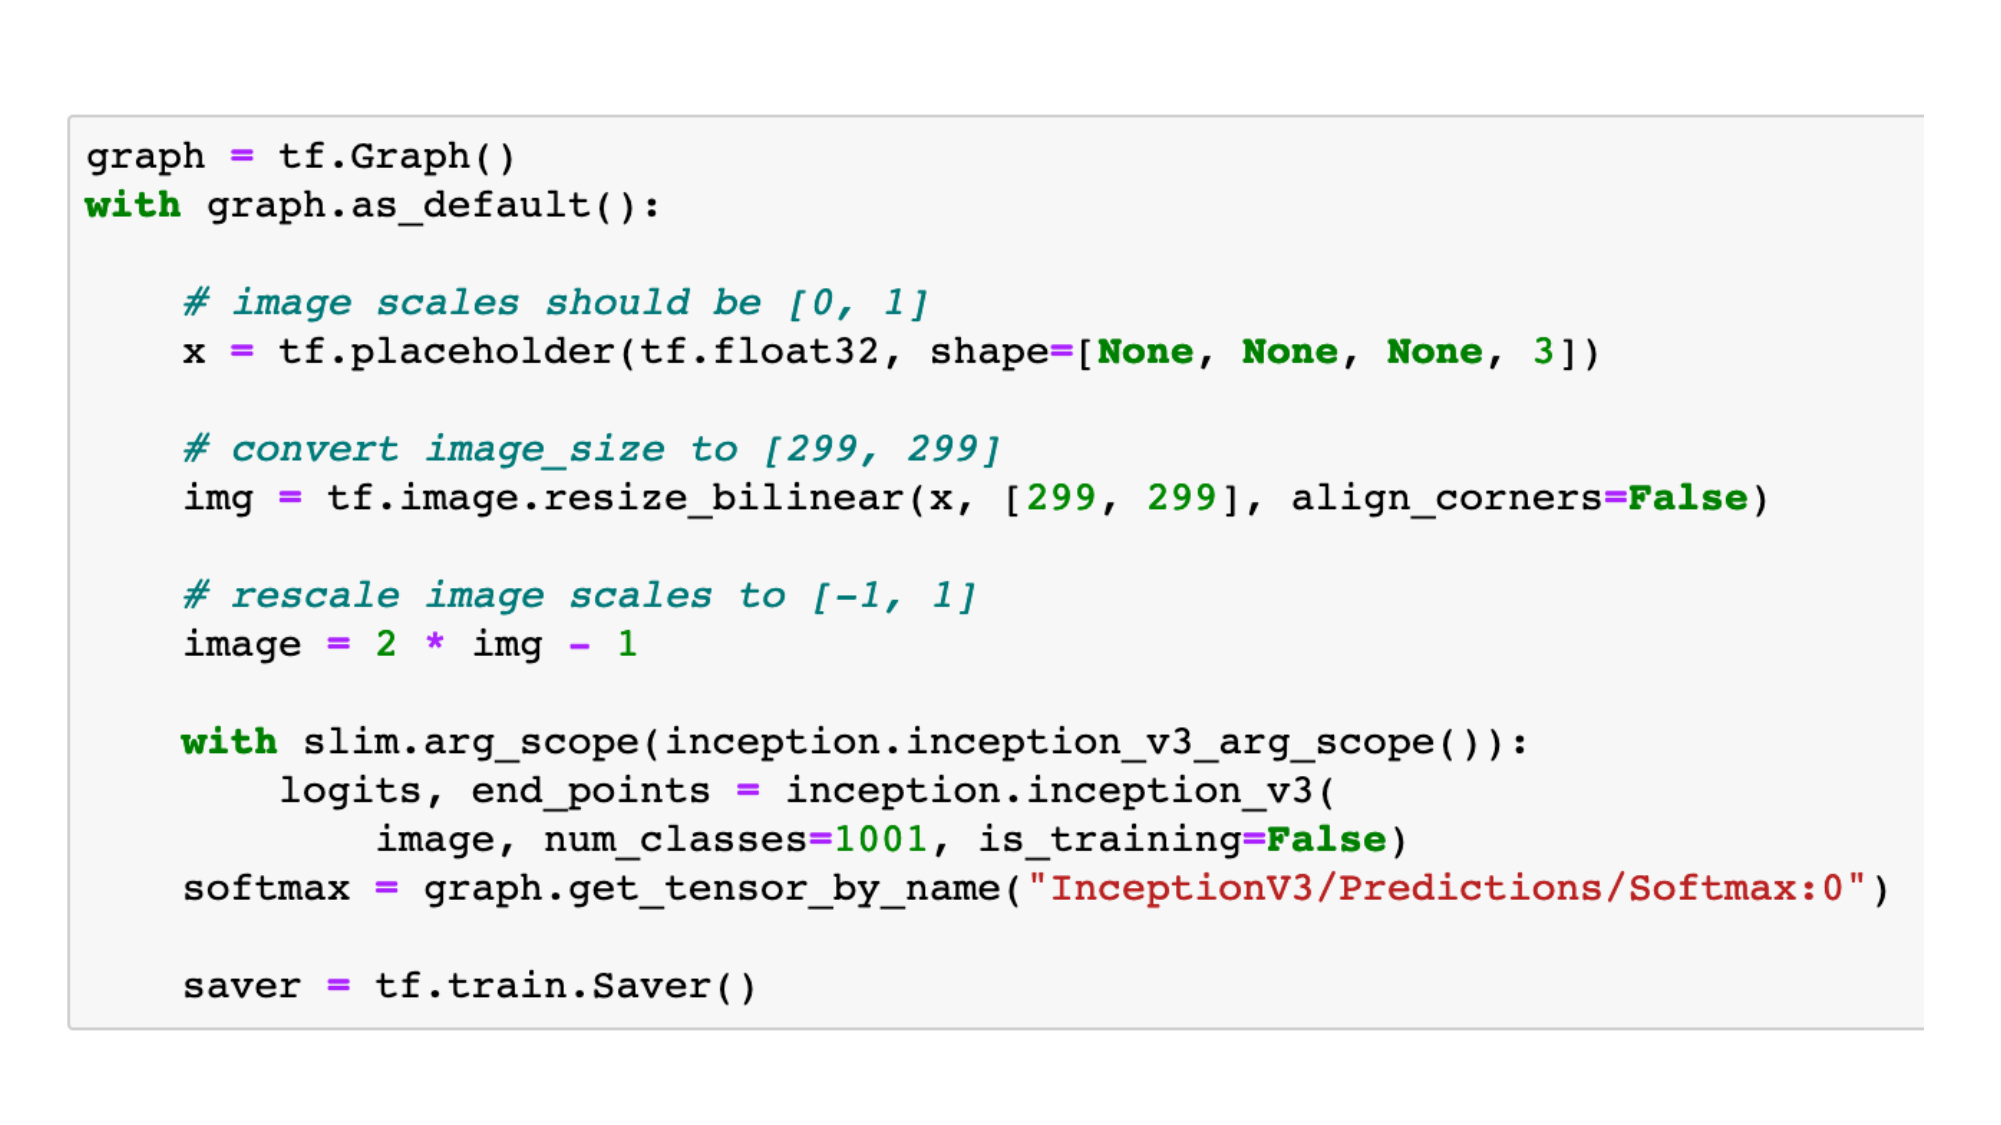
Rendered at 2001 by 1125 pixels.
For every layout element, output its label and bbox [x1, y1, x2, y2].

picture [56, 89, 1924, 1042]
